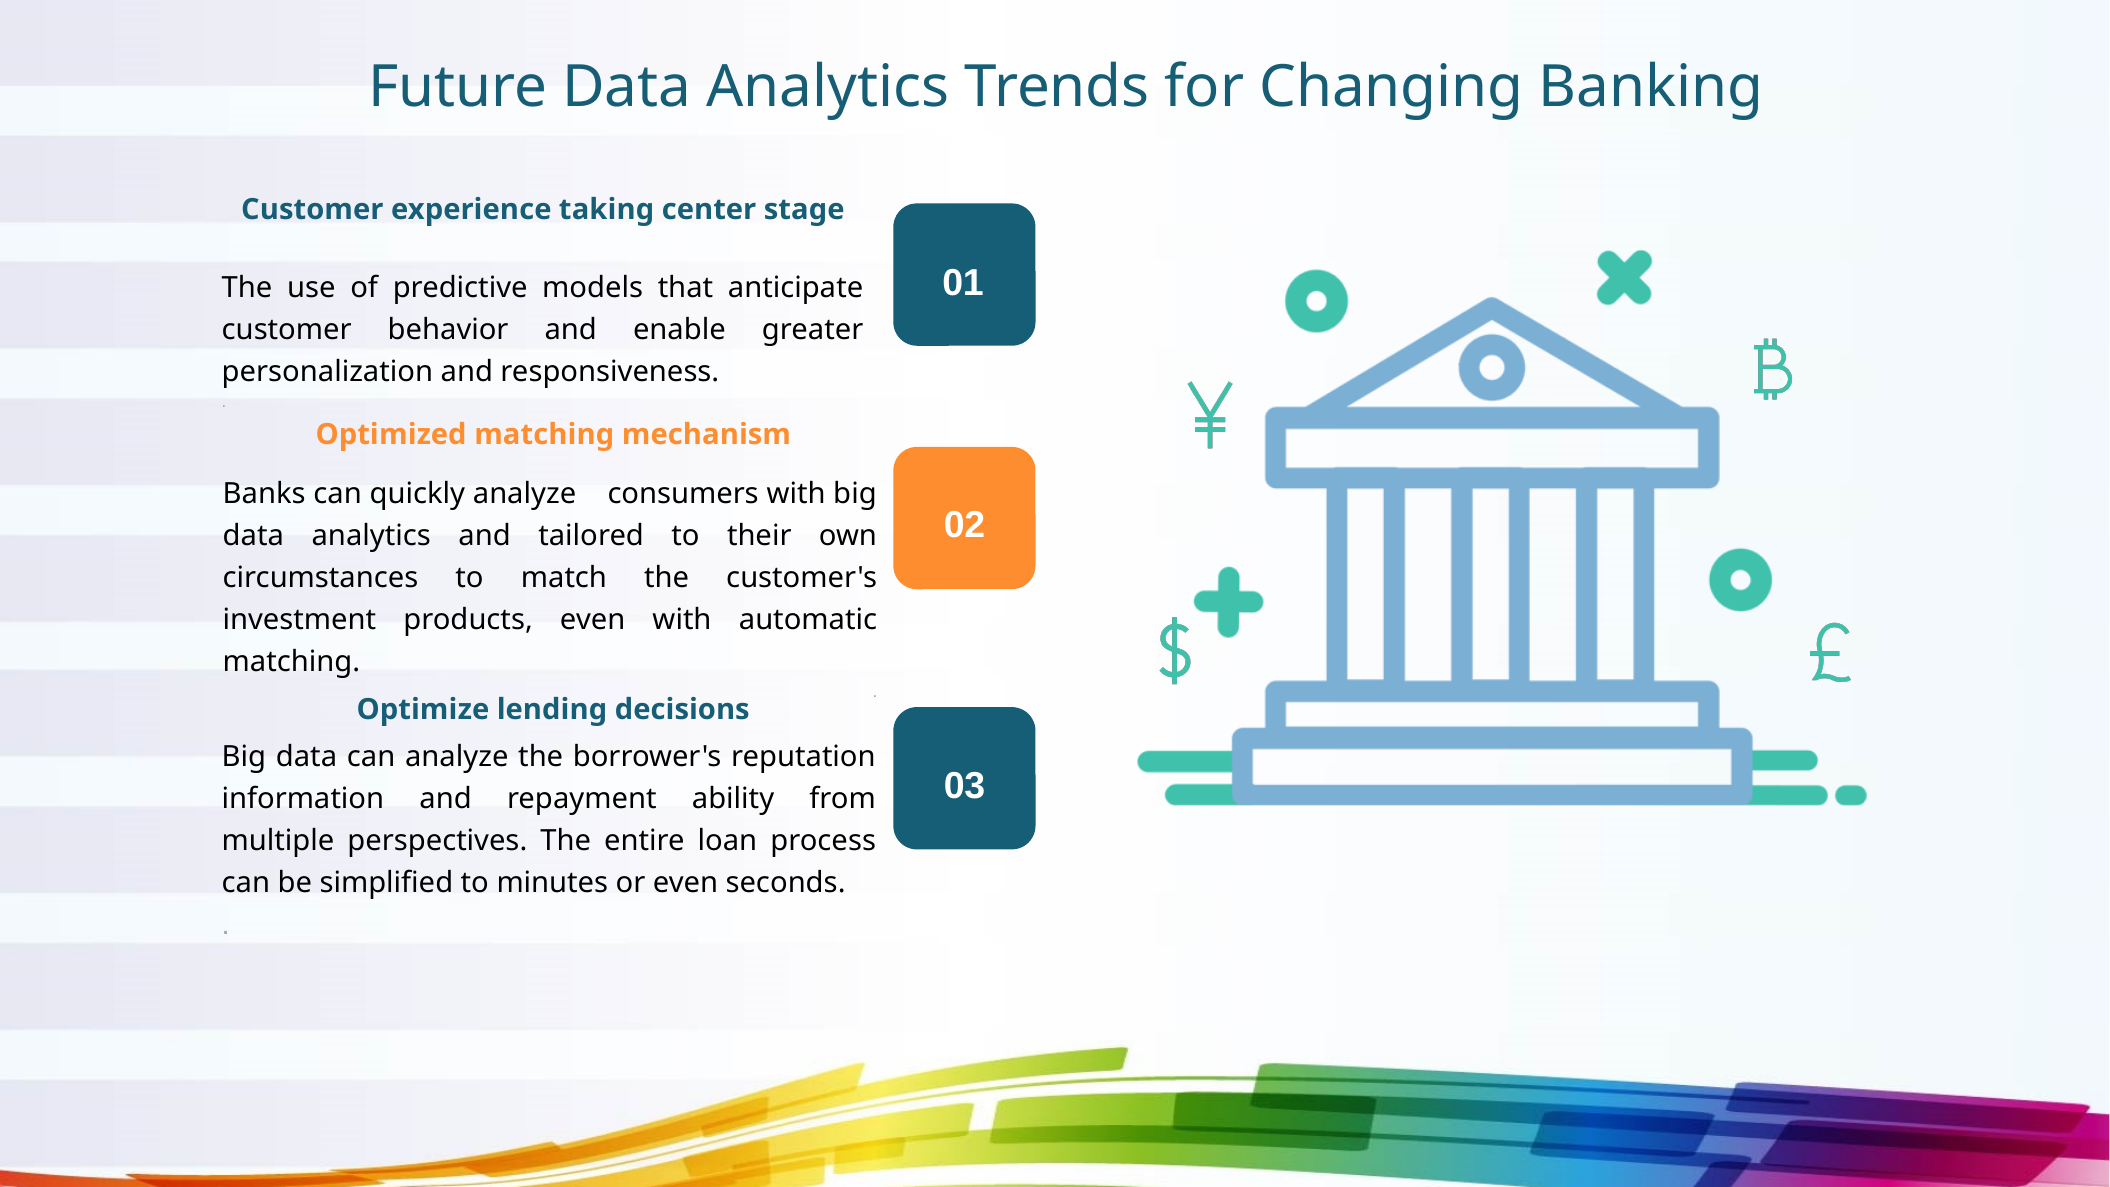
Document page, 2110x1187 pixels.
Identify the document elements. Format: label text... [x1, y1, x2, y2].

text_box Future Data Analytics Trends for Changing Banking [237, 26, 1894, 125]
text_box 02 [921, 473, 1008, 563]
text_box [892, 445, 1037, 591]
picture [0, 0, 2110, 1187]
text_box Banks can quickly analyze consumers with big data analytics and tailored to their own circumstances to match the customer's investment products, even with automatic matching. . [222, 447, 878, 701]
text_box Big data can analyze the borrower's reputation information and repayment ability from multiple perspectives. The entire loan process can be simplified to minutes or even seconds. . [221, 730, 877, 941]
text_box Customer experience taking center stage [222, 190, 864, 226]
text_box The use of predictive models that anticipate customer behavior and enable greater personalization and responsiveness. . [221, 261, 864, 411]
text_box 01 [919, 231, 1006, 321]
text_box 03 [921, 734, 1008, 824]
text_box Optimize lending decisions [243, 690, 864, 726]
text_box [892, 706, 1037, 851]
text_box Optimized matching mechanism [243, 415, 864, 447]
text_box [892, 202, 1037, 347]
